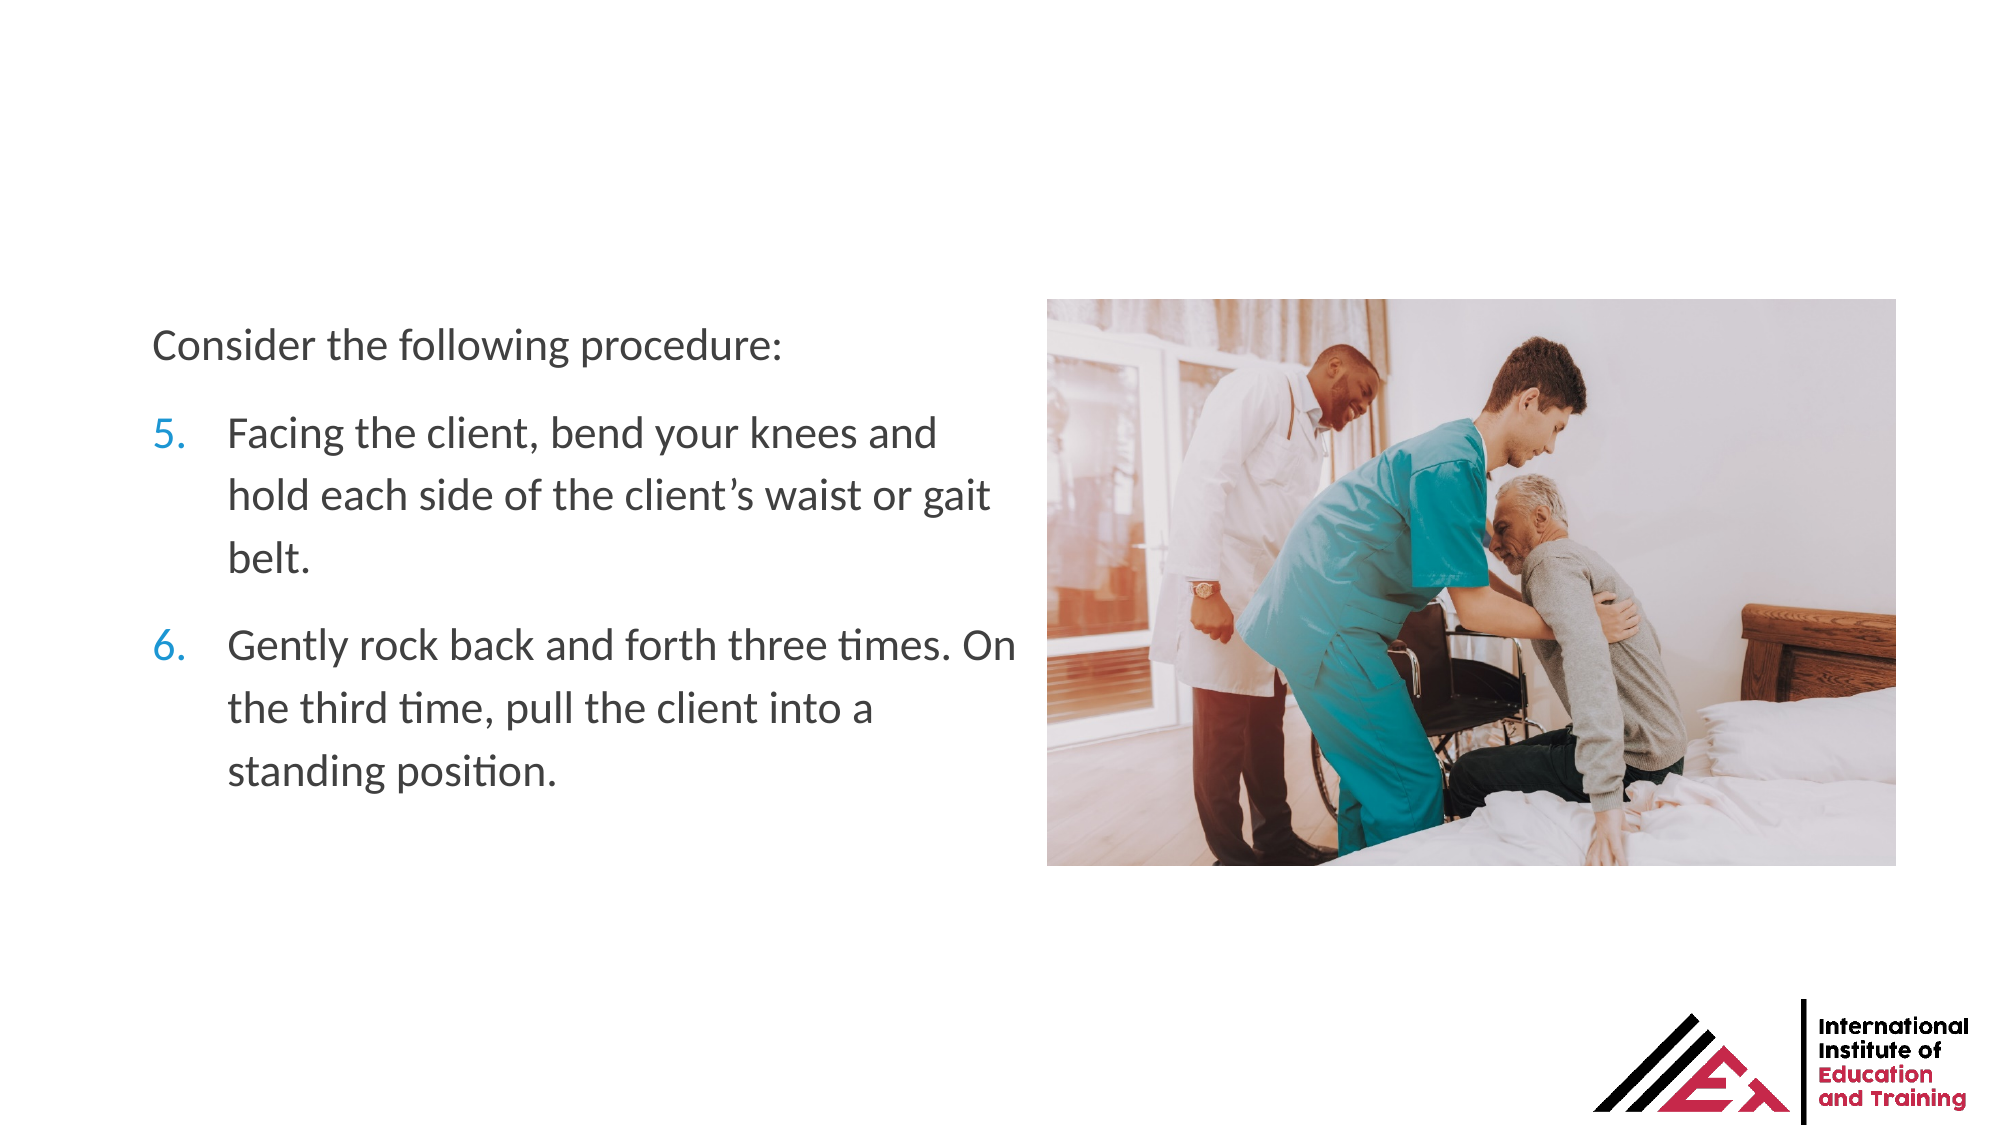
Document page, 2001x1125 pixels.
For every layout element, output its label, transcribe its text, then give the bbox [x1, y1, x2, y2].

picture [1047, 299, 1896, 866]
picture [1593, 999, 1968, 1125]
list Consider the following procedure: Facing the client, bend your knees and hold each side of the client’s waist or gait belt. Gently rock back and forth three times. On the third time, pull the client into a standing position. [137, 299, 1047, 1014]
